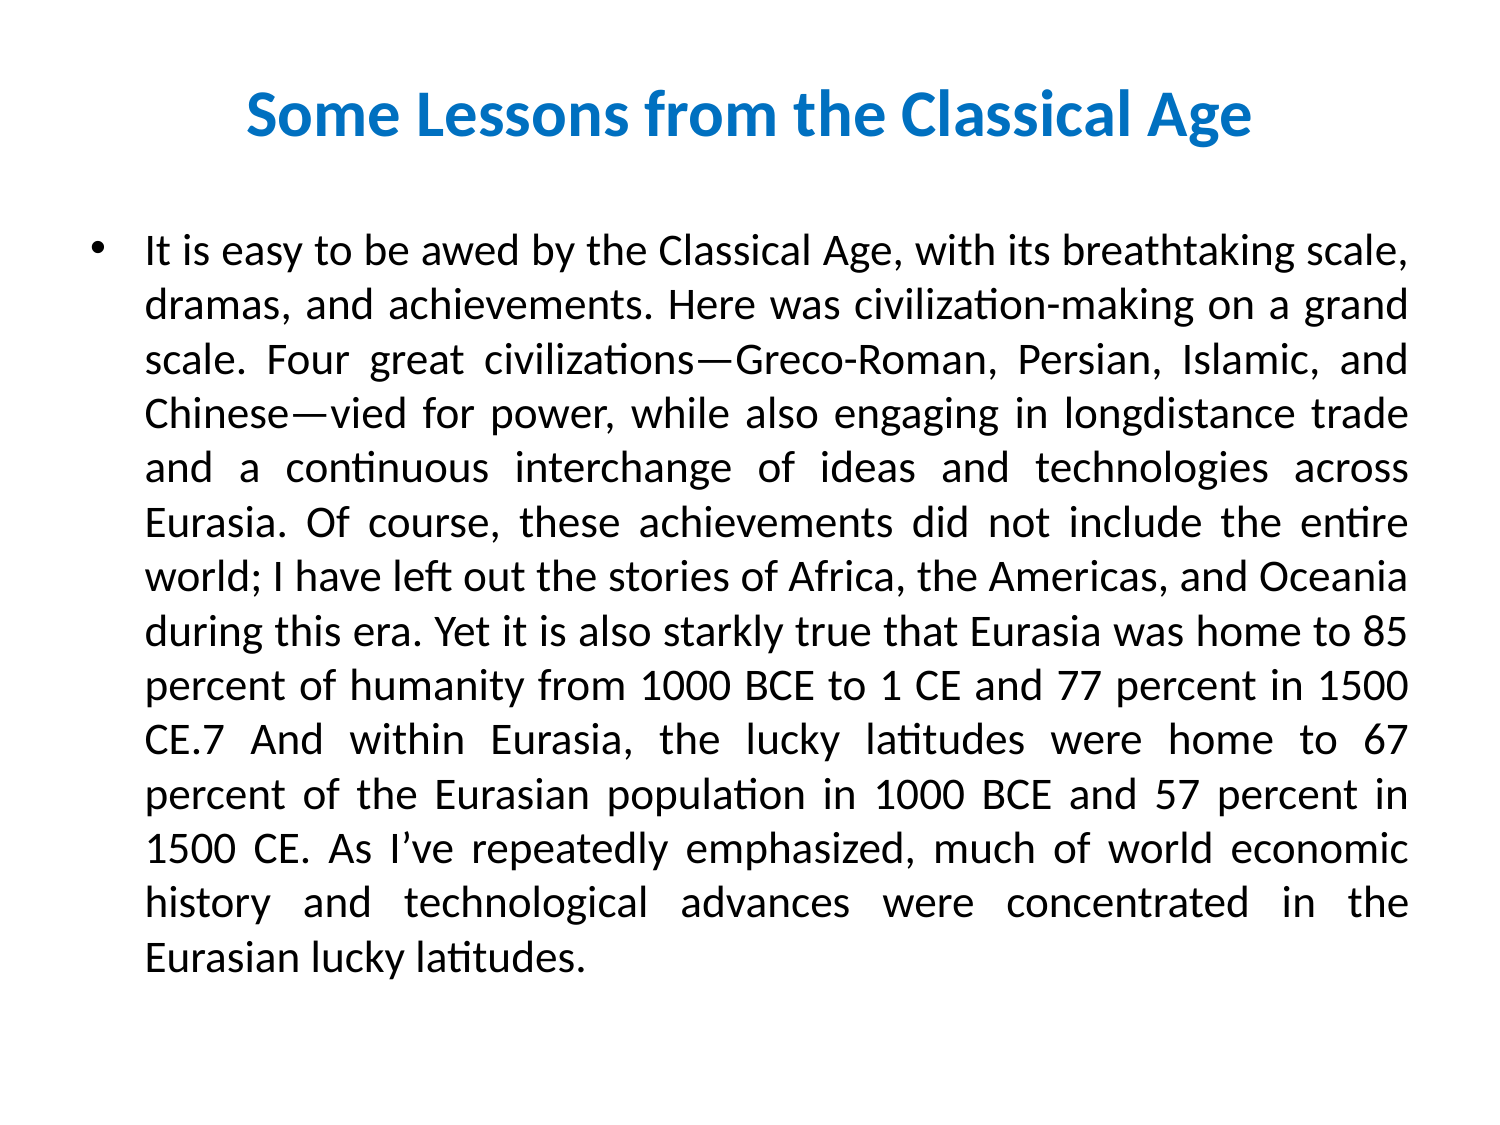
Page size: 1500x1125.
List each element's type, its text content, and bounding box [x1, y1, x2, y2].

title Some Lessons from the Classical Age [75, 45, 1425, 175]
list It is easy to be awed by the Classical Age, with its breathtaking scale, dramas, and achievements. Here was civilization-making on a grand scale. Four great civilizations—Greco-Roman, Persian, Islamic, and Chinese—vied for power, while also engaging in longdistance trade and a continuous interchange of ideas and technologies across Eurasia. Of course, these achievements did not include the entire world; I have left out the stories of Africa, the Americas, and Oceania during this era. Yet it is also starkly true that Eurasia was home to 85 percent of humanity from 1000 BCE to 1 CE and 77 percent in 1500 CE.7 And within Eurasia, the lucky latitudes were home to 67 percent of the Eurasian population in 1000 BCE and 57 percent in 1500 CE. As I’ve repeatedly emphasized, much of world economic history and technological advances were concentrated in the Eurasian lucky latitudes. [75, 212, 1425, 1005]
